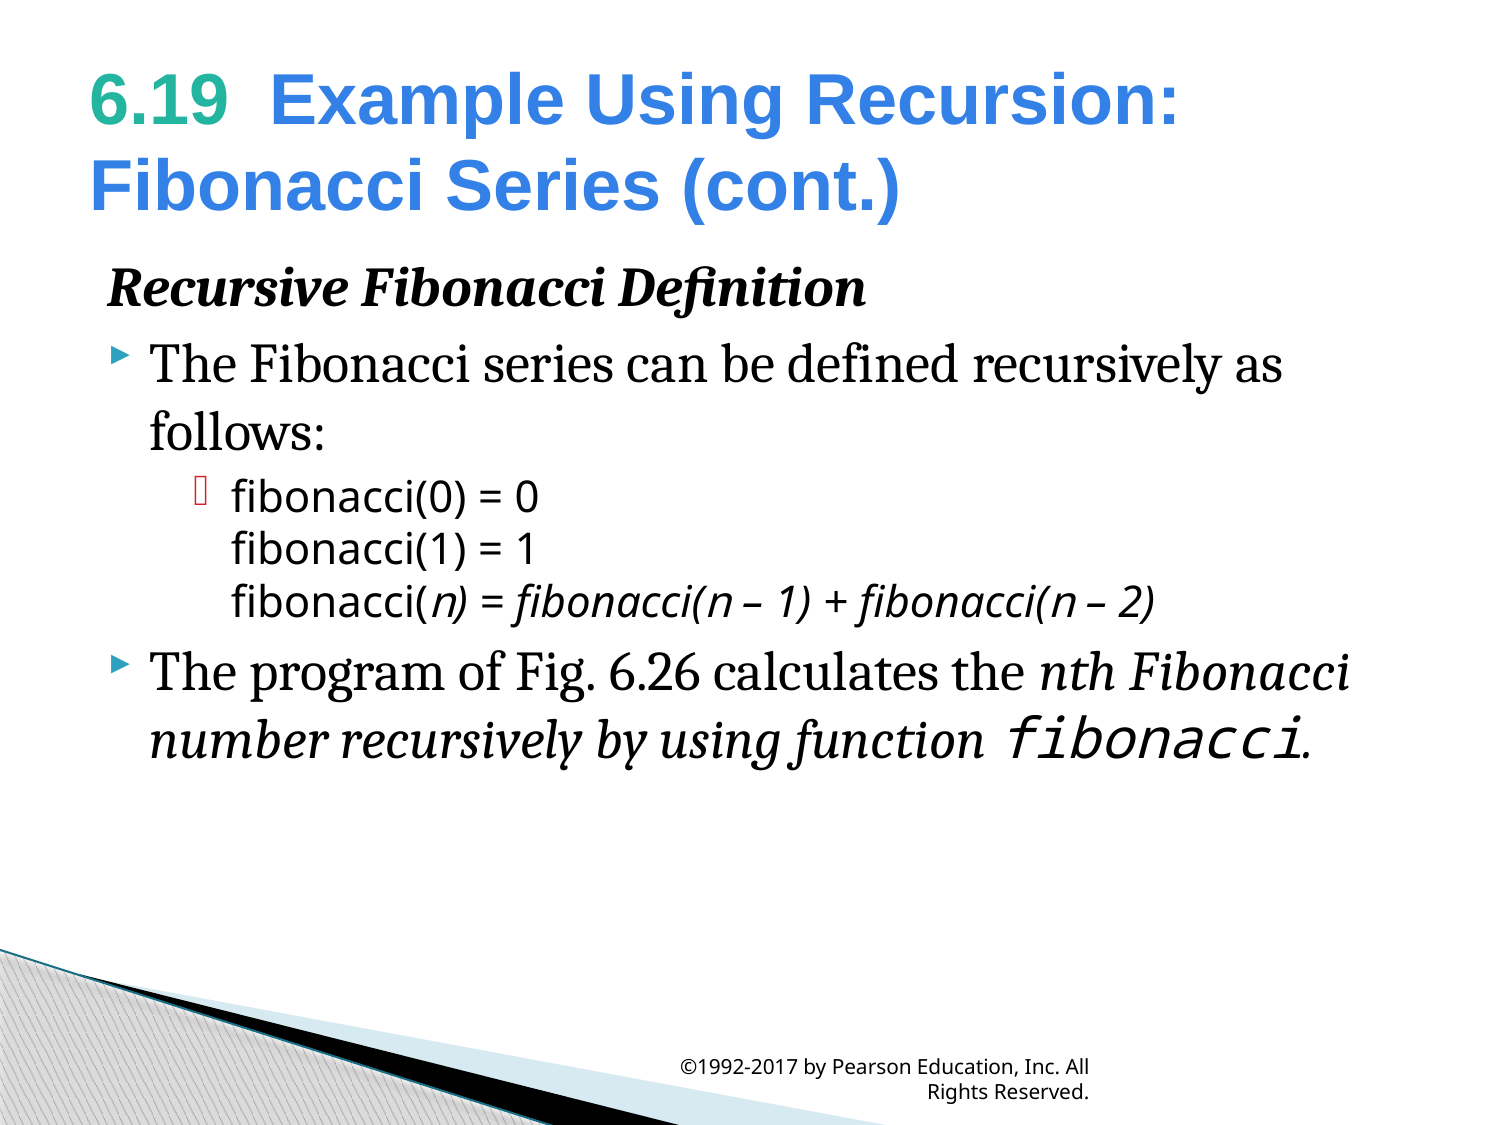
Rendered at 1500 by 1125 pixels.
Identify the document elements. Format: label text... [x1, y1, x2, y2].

footer ©1992-2017 by Pearson Education, Inc. All Rights Reserved. [650, 1051, 1105, 1112]
list Recursive Fibonacci Definition The Fibonacci series can be defined recursively as follows: fibonacci(0) = 0 fibonacci(1) = 1 fibonacci(n) = fibonacci(n – 1) + fibonacci(n – 2) The program of Fig. 6.26 calculates the nth Fibonacci number recursively by using function fibonacci. [75, 242, 1425, 986]
title 6.19 Example Using Recursion: Fibonacci Series (cont.) [75, 45, 1425, 233]
